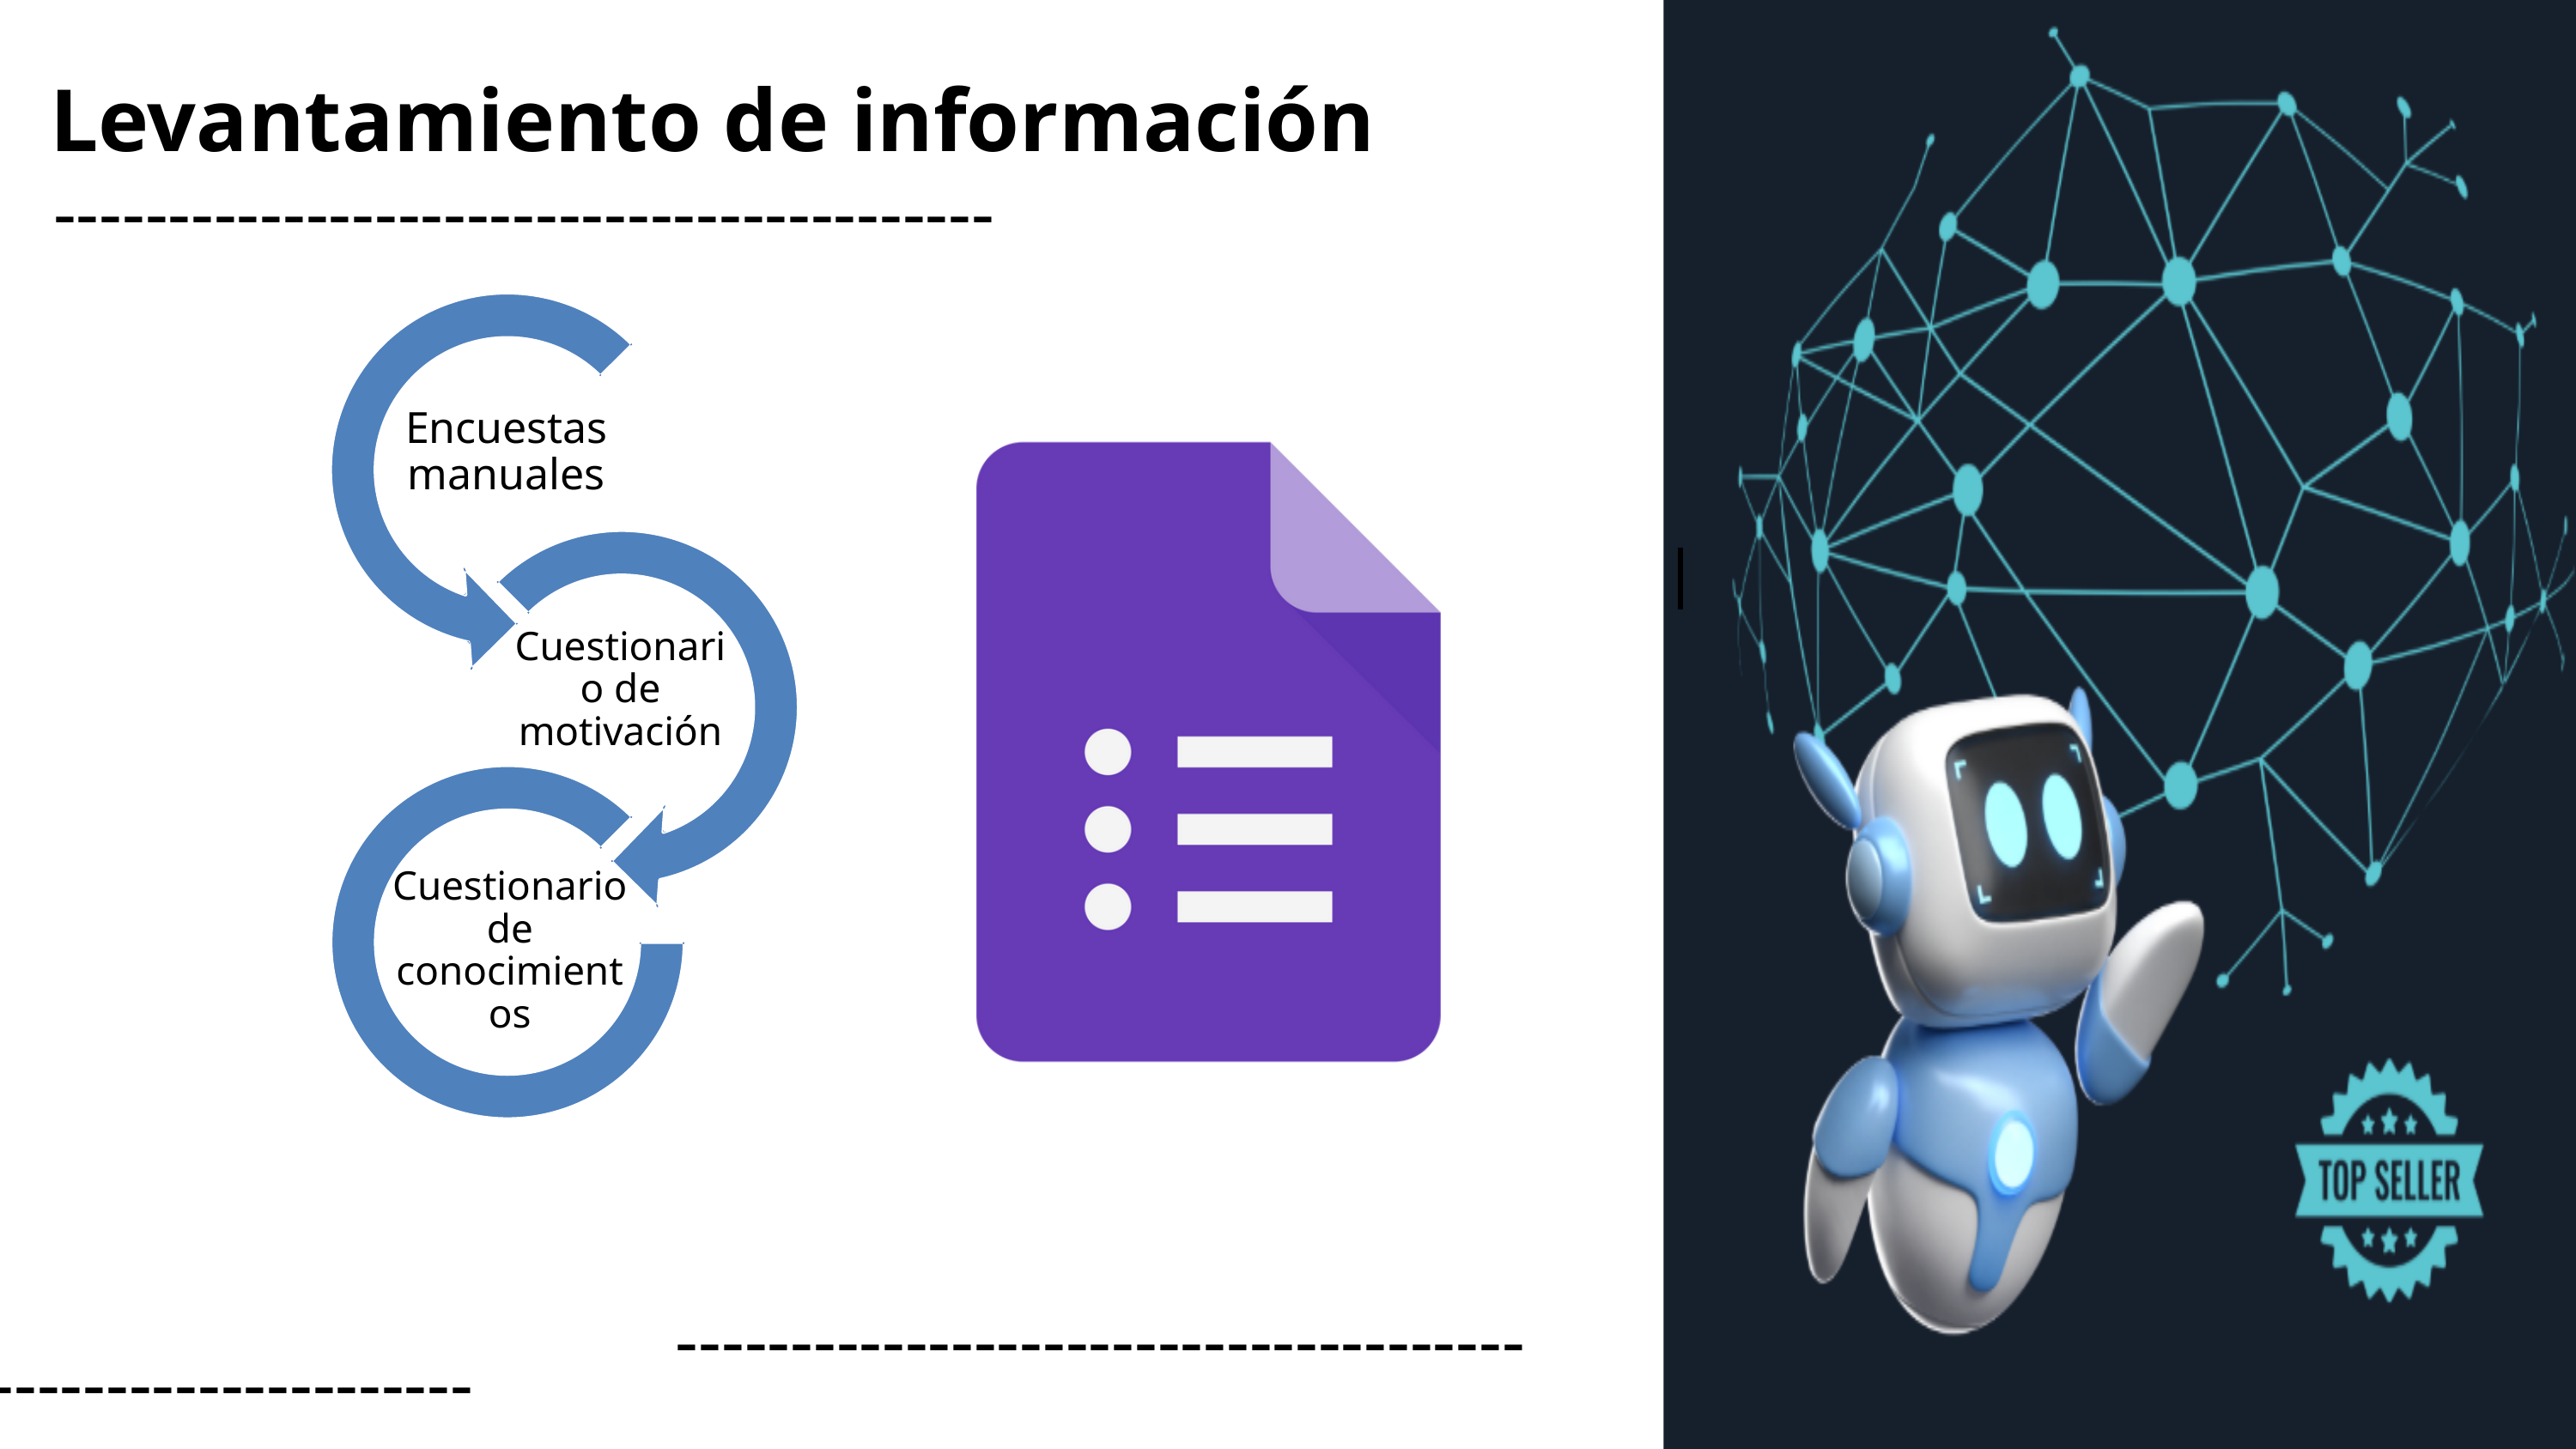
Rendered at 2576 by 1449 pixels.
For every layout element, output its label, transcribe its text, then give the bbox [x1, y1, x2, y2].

text_box ----------------------------------------- [0, 167, 1610, 254]
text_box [836, 380, 1580, 1124]
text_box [413, 499, 830, 915]
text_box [299, 262, 715, 678]
text_box ------------------------------------- [0, 1338, 1009, 1425]
text_box Levantamiento de información [0, 70, 1449, 167]
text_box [328, 763, 687, 1121]
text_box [1677, 544, 1684, 613]
text_box ------------------------------------- [600, 1295, 1658, 1382]
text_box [504, 600, 737, 778]
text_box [390, 840, 630, 1060]
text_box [391, 355, 623, 549]
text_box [1663, 0, 2576, 1449]
